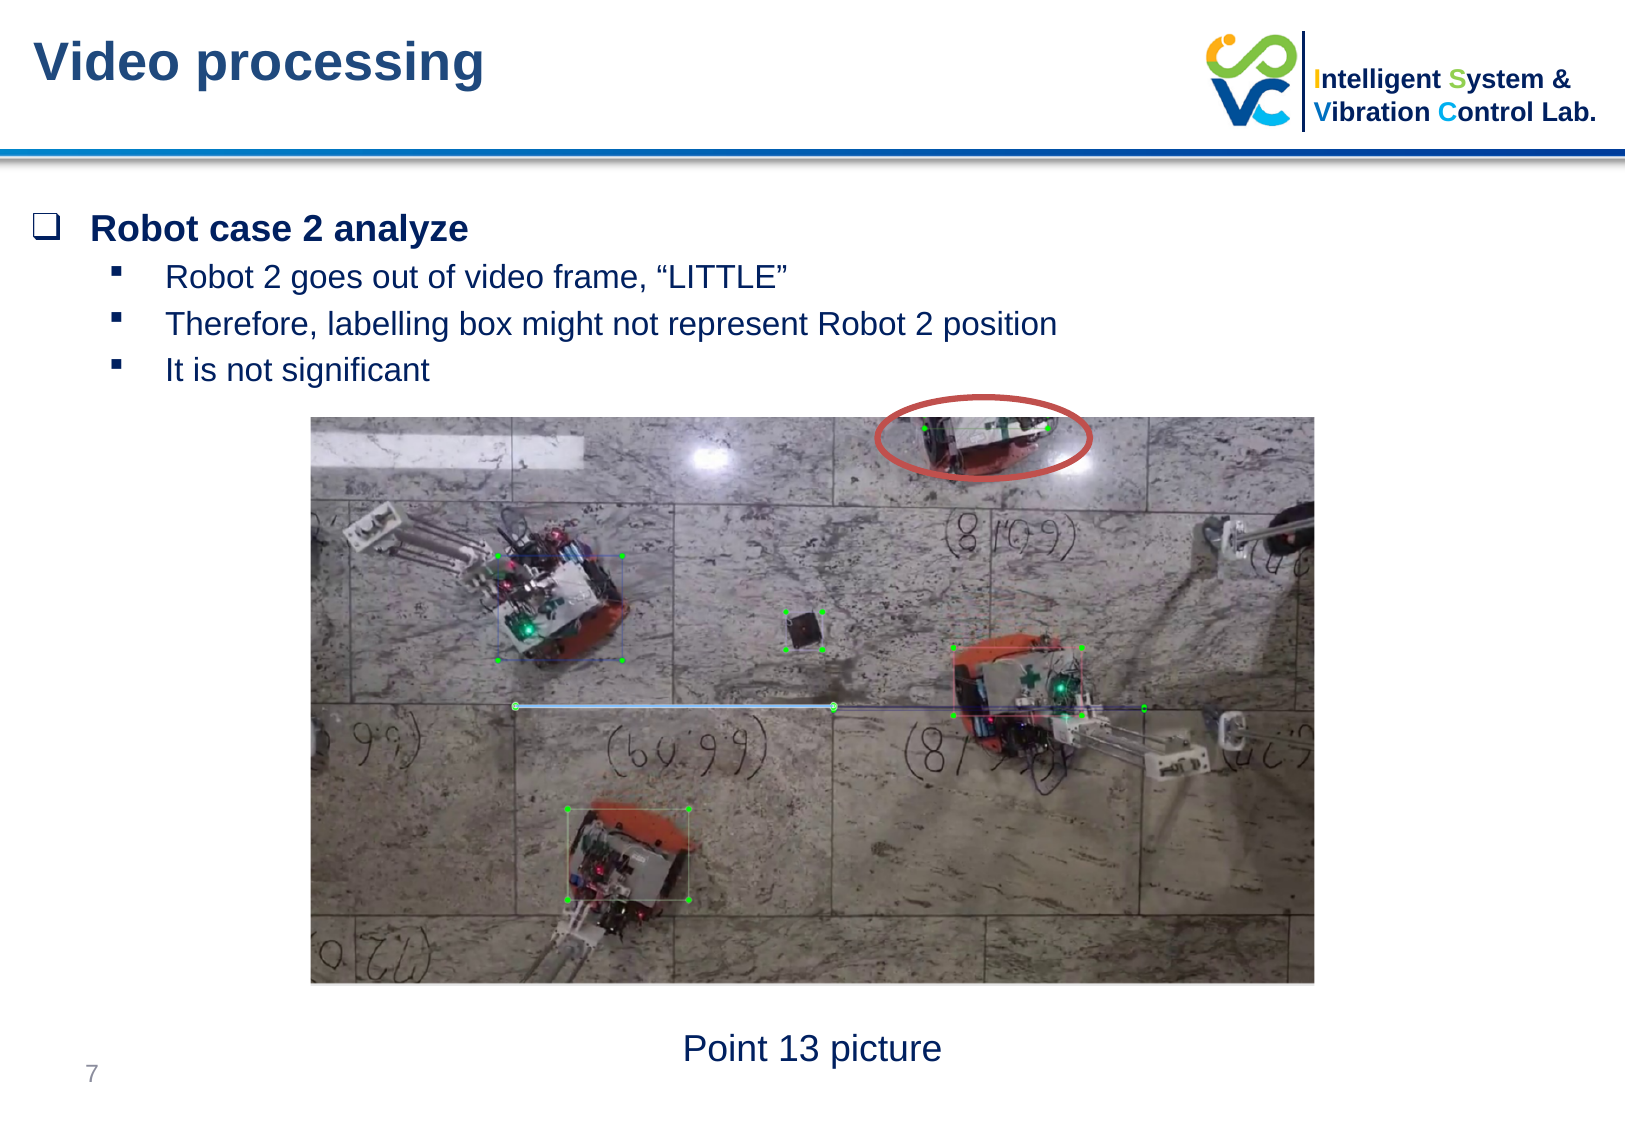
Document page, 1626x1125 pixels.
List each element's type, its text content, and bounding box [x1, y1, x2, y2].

list Robot case 2 analyze Robot 2 goes out of video frame, “LITTLE” Therefore, labelling box might not represent Robot 2 position It is not significant [19, 196, 1606, 347]
list Video processing [19, 19, 1184, 126]
picture [1201, 30, 1307, 129]
picture [33, 213, 60, 240]
text_box Point 13 picture [641, 1016, 984, 1077]
text_box [895, 397, 1072, 415]
picture [310, 416, 1315, 986]
picture [0, 149, 1625, 173]
